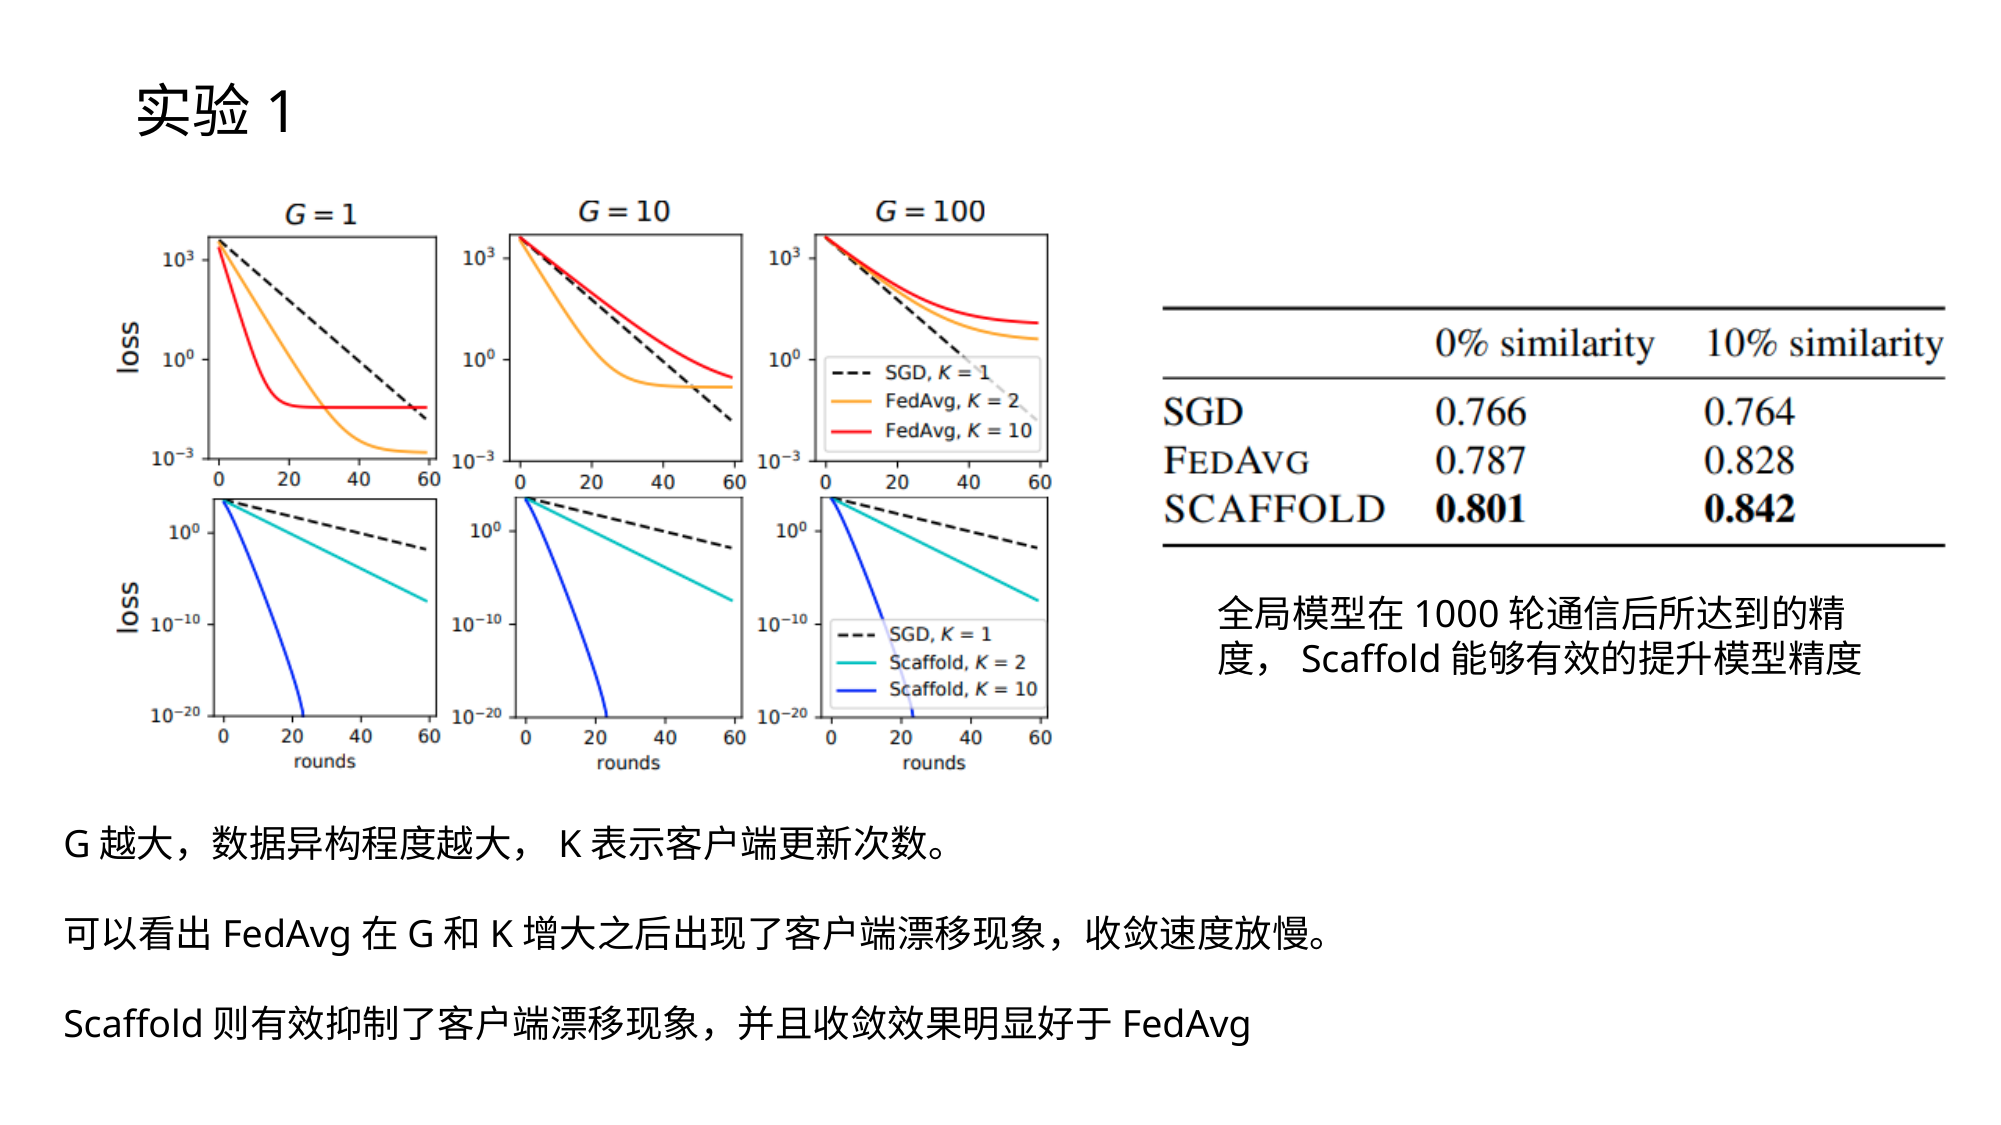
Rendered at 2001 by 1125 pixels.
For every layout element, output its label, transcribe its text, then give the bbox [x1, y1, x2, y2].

text_box 实验1 [119, 66, 314, 152]
text_box G越大，数据异构程度越大，K表示客户端更新次数。 可以看出FedAvg在G和K增大之后出现了客户端漂移现象，收敛速度放慢。 Scaffold则有效抑制了客户端漂移现象，并且收敛效果明显好于FedAvg [48, 812, 1381, 1053]
text_box 全局模型在1000轮通信后所达到的精度，Scaffold能够有效的提升模型精度 [1202, 582, 1880, 688]
picture [1152, 292, 1977, 563]
picture [95, 190, 1094, 793]
